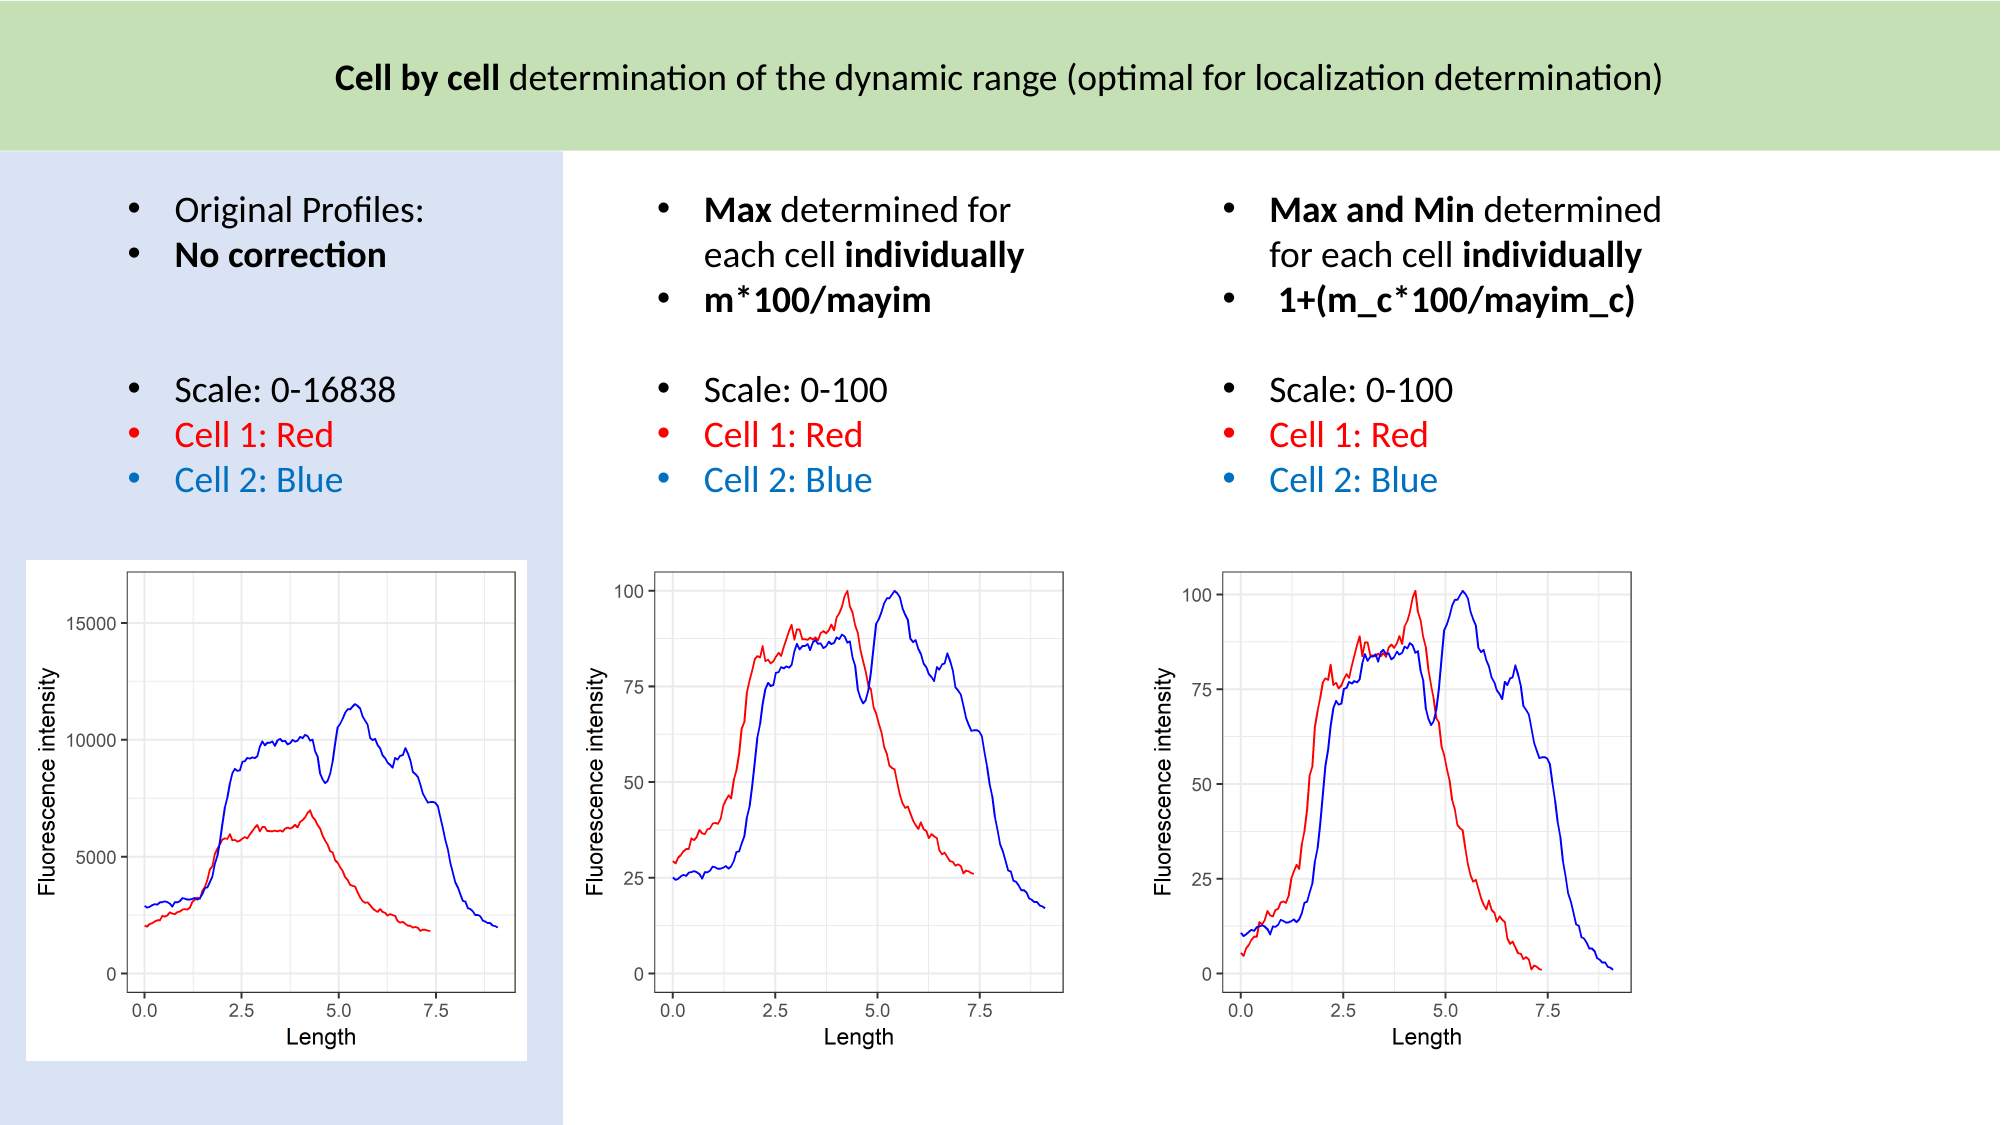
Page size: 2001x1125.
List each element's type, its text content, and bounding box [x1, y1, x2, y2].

picture [26, 560, 527, 1061]
text_box Max determined for each cell individually m*100/mayim Scale: 0-100 Cell 1: Red Cell 2: Blue [642, 177, 1099, 553]
text_box Original Profiles: No correction Scale: 0-16838 Cell 1: Red Cell 2: Blue [112, 177, 459, 553]
text_box [0, 151, 564, 1125]
picture [1142, 560, 1643, 1061]
picture [574, 560, 1075, 1061]
text_box Max and Min determined for each cell individually 1+(m_c*100/mayim_c) Scale: 0-100 Cell 1: Red Cell 2: Blue [1207, 177, 1728, 553]
text_box Cell by cell determination of the dynamic range (optimal for localization determination) [0, 0, 2000, 151]
